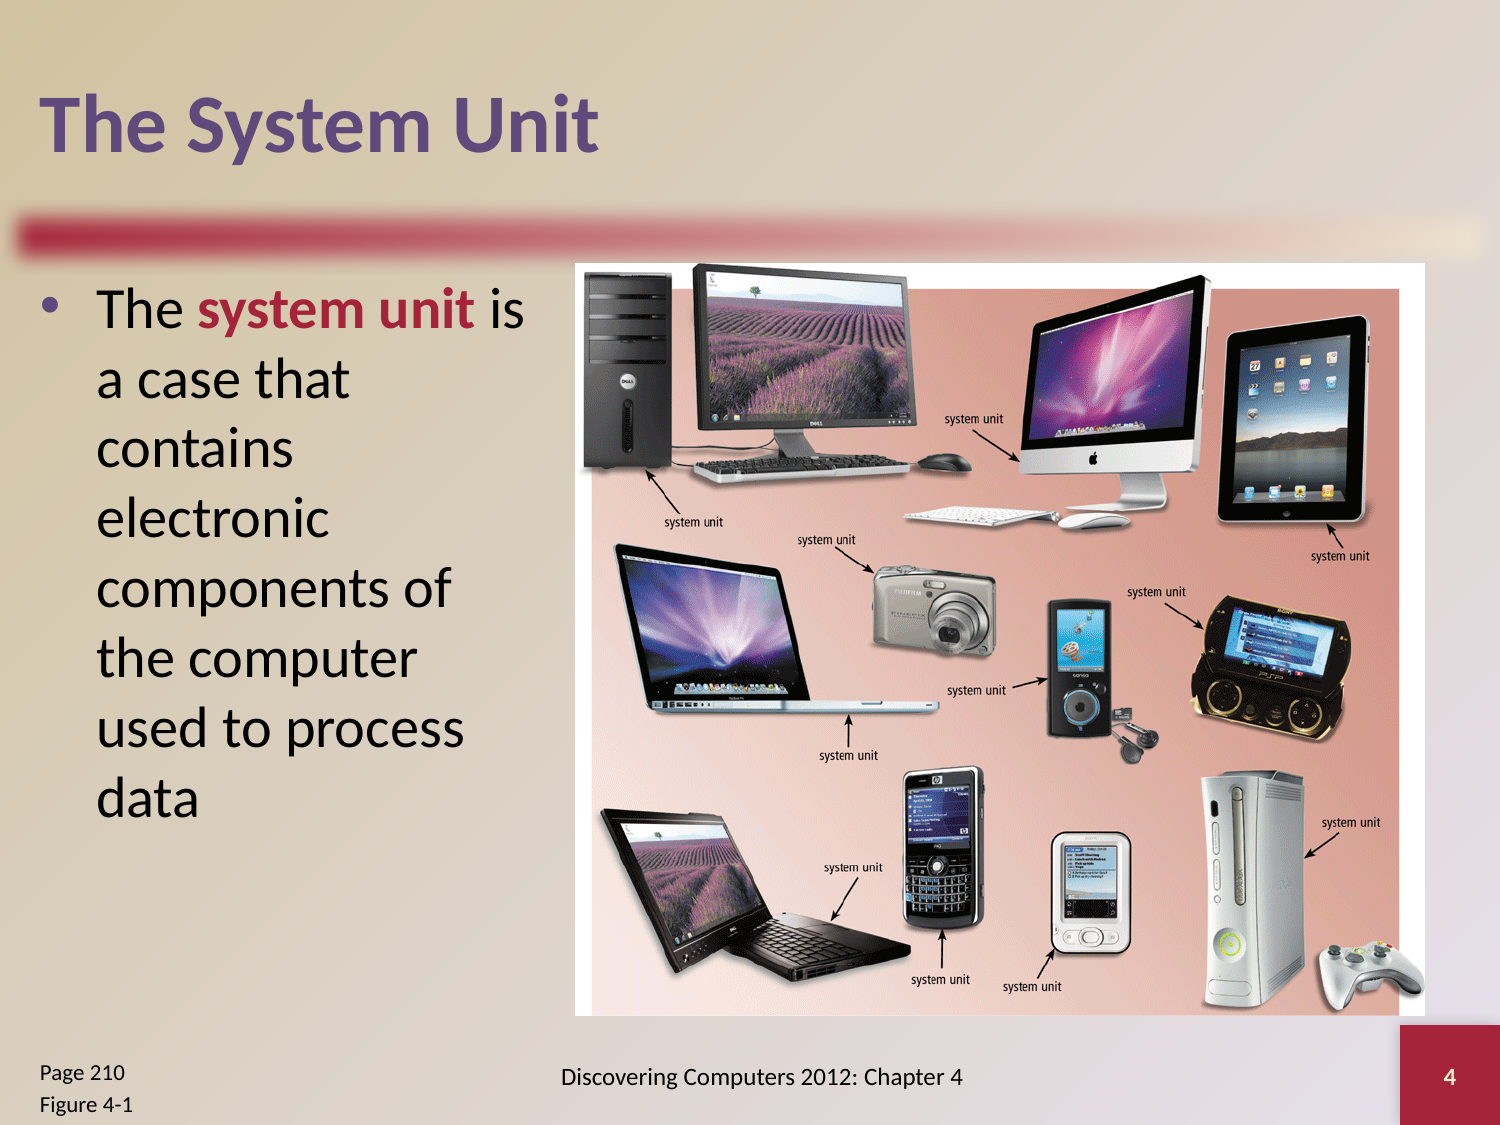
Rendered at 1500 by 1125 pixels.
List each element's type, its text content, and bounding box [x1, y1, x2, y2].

picture [574, 263, 1426, 1016]
list The system unit is a case that contains electronic components of the computer used to process data [24, 262, 550, 1025]
list Page 210 Figure 4-1 [24, 1050, 300, 1125]
footer Discovering Computers 2012: Chapter 4 [450, 1037, 1075, 1113]
title The System Unit [24, 24, 1475, 213]
slide_number 4 [1400, 1025, 1500, 1125]
